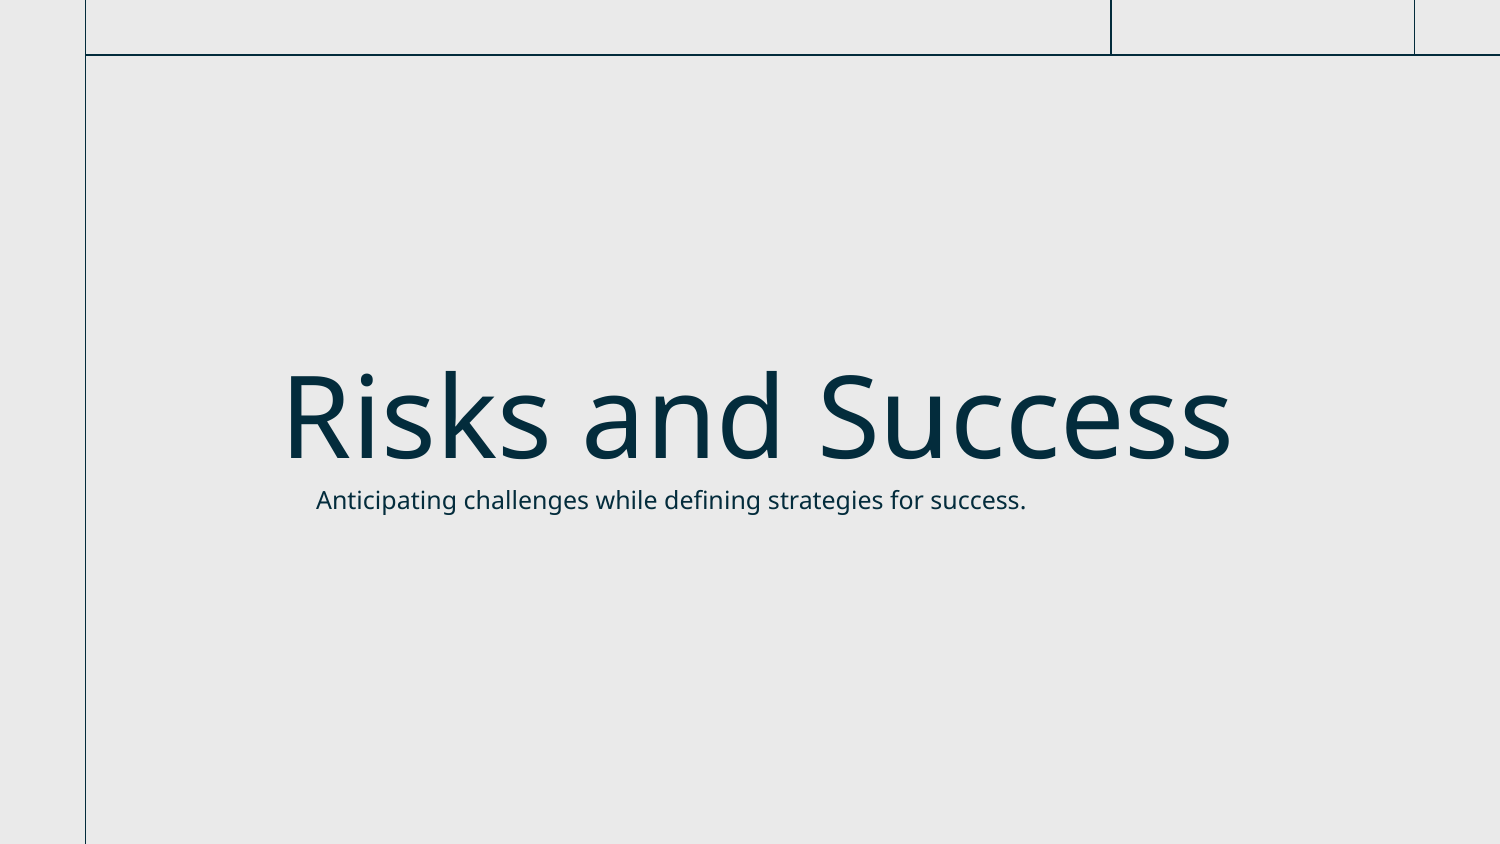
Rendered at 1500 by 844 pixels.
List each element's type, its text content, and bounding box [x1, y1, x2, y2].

text_box Anticipating challenges while defining strategies for success. [301, 469, 1438, 595]
title Risks and Success [112, 308, 1404, 535]
